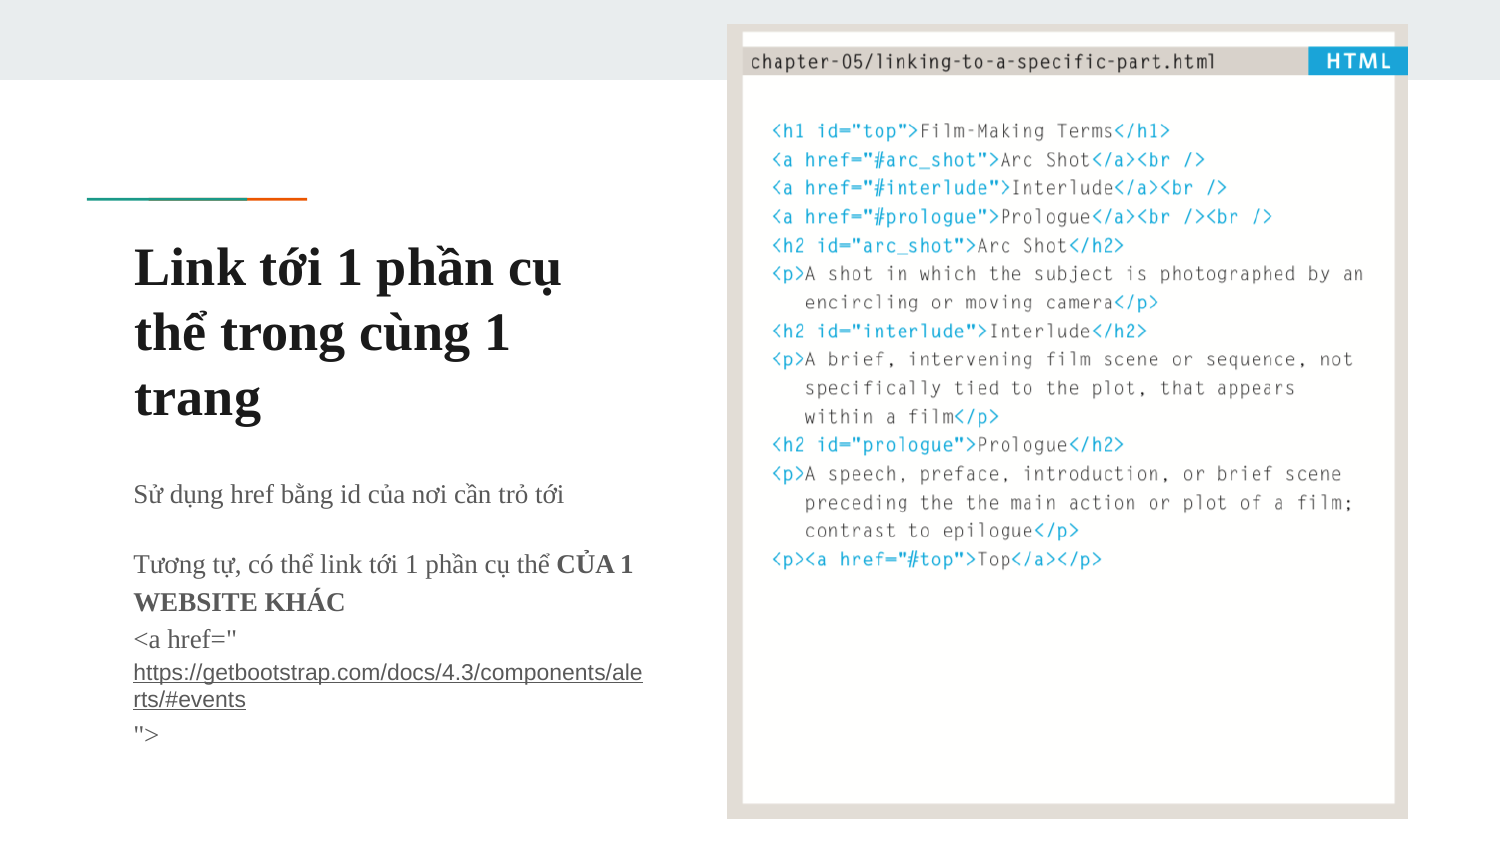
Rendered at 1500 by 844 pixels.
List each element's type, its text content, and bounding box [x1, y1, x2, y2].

list Sử dụng href bằng id của nơi cần trỏ tới Tương tự, có thể link tới 1 phần cụ thể CỦA 1 WEBSITE KHÁC <a href="https://getbootstrap.com/docs/4.3/components/alerts/#events"> [118, 456, 660, 719]
picture [727, 24, 1408, 819]
title Link tới 1 phần cụ thể trong cùng 1 trang [119, 216, 662, 443]
